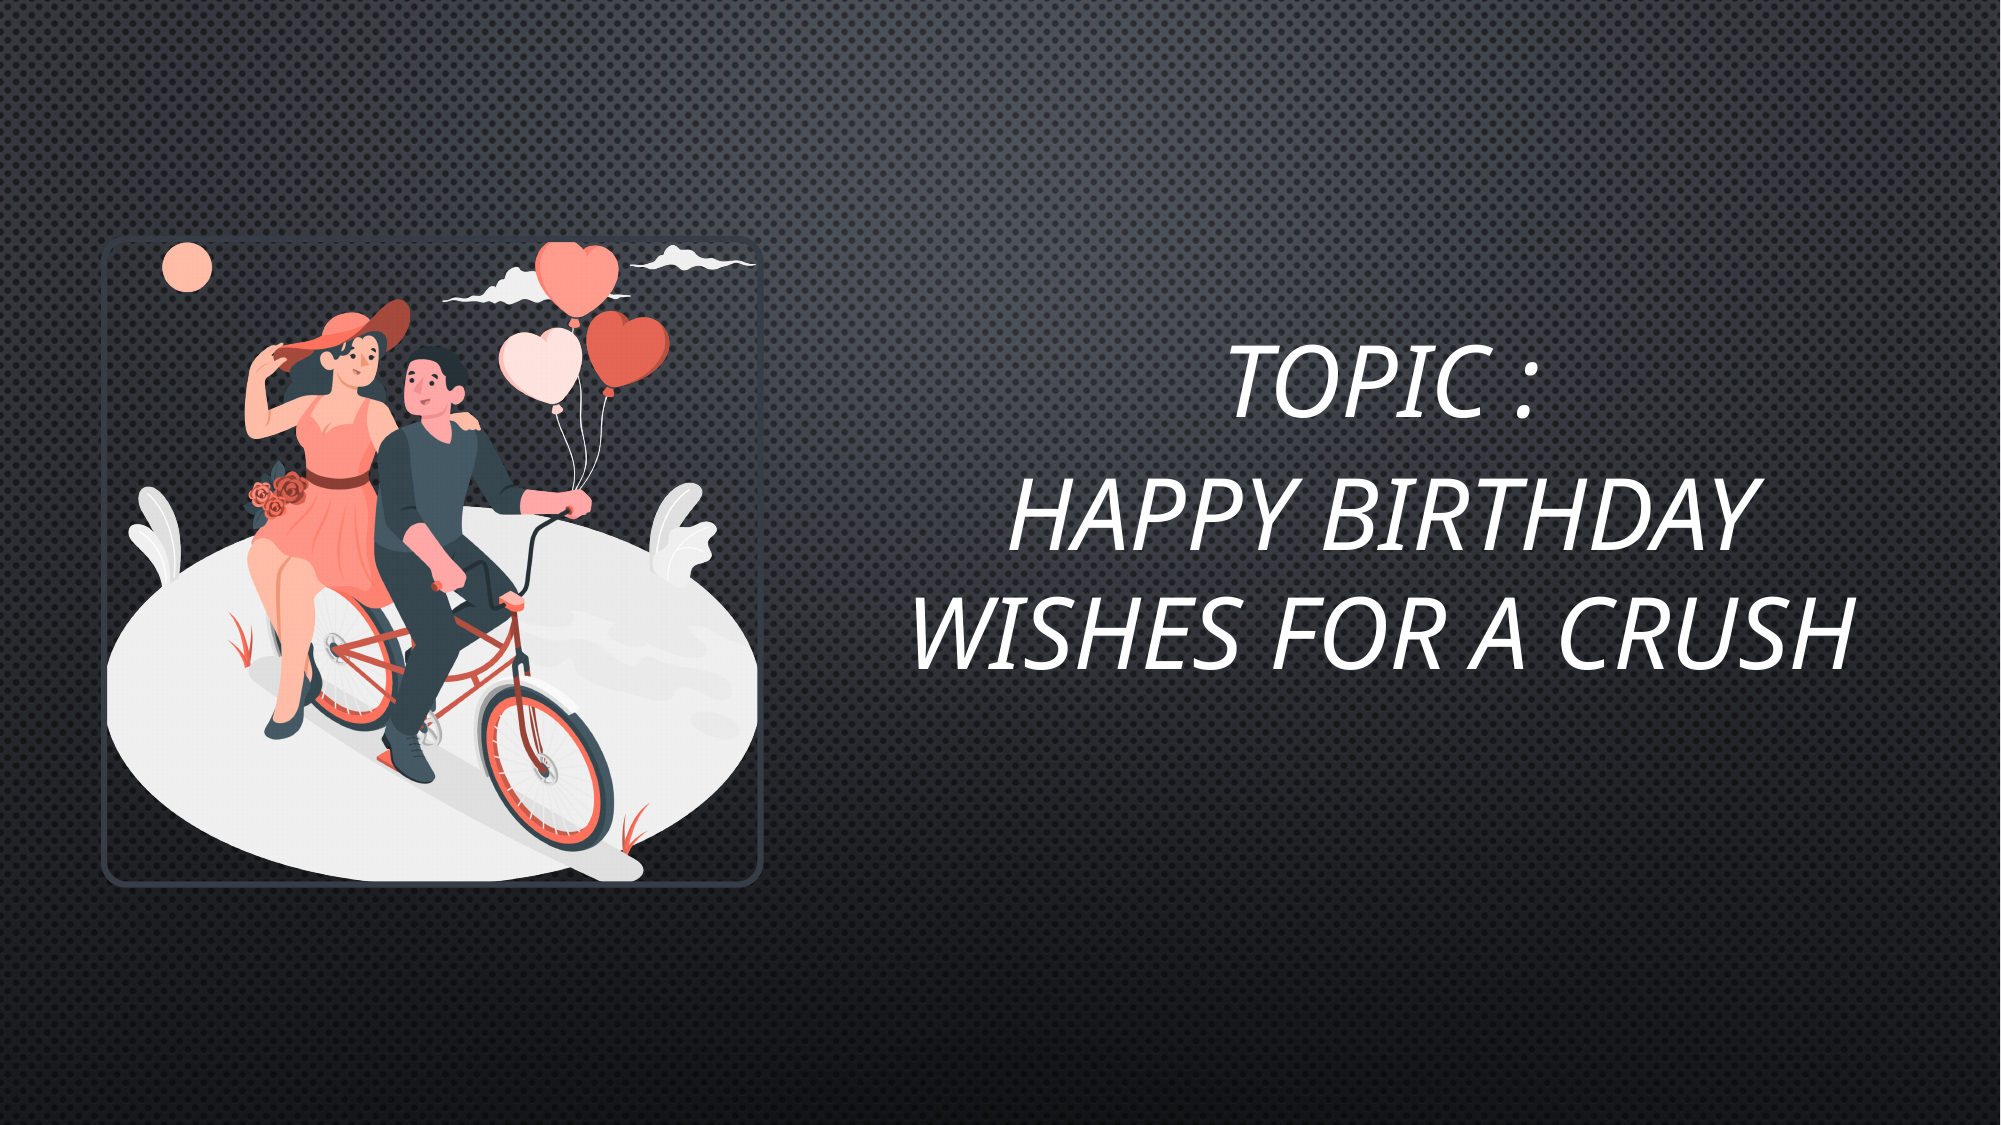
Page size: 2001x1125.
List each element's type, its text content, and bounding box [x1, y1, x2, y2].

picture [103, 238, 761, 885]
text_box Topic : Happy Birthday Wishes for a Crush [870, 99, 1892, 698]
